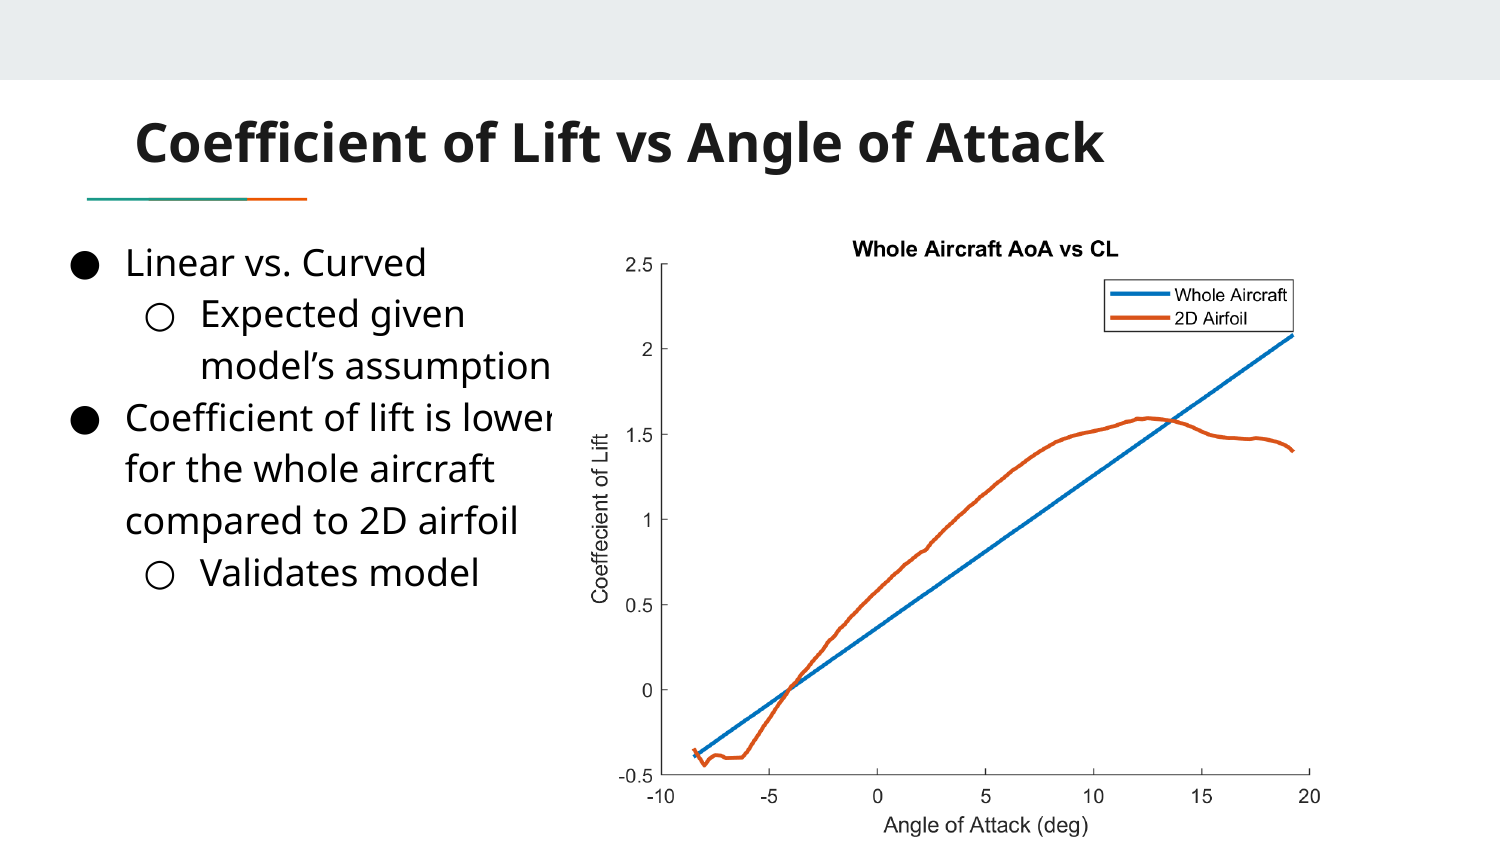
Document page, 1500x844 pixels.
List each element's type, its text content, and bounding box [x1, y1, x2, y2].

picture [551, 216, 1389, 844]
title Coefficient of Lift vs Angle of Attack [119, 93, 1381, 182]
list Linear vs. Curved Expected given model’s assumptions Coefficient of lift is lower for the whole aircraft compared to 2D airfoil Validates model [34, 216, 550, 588]
